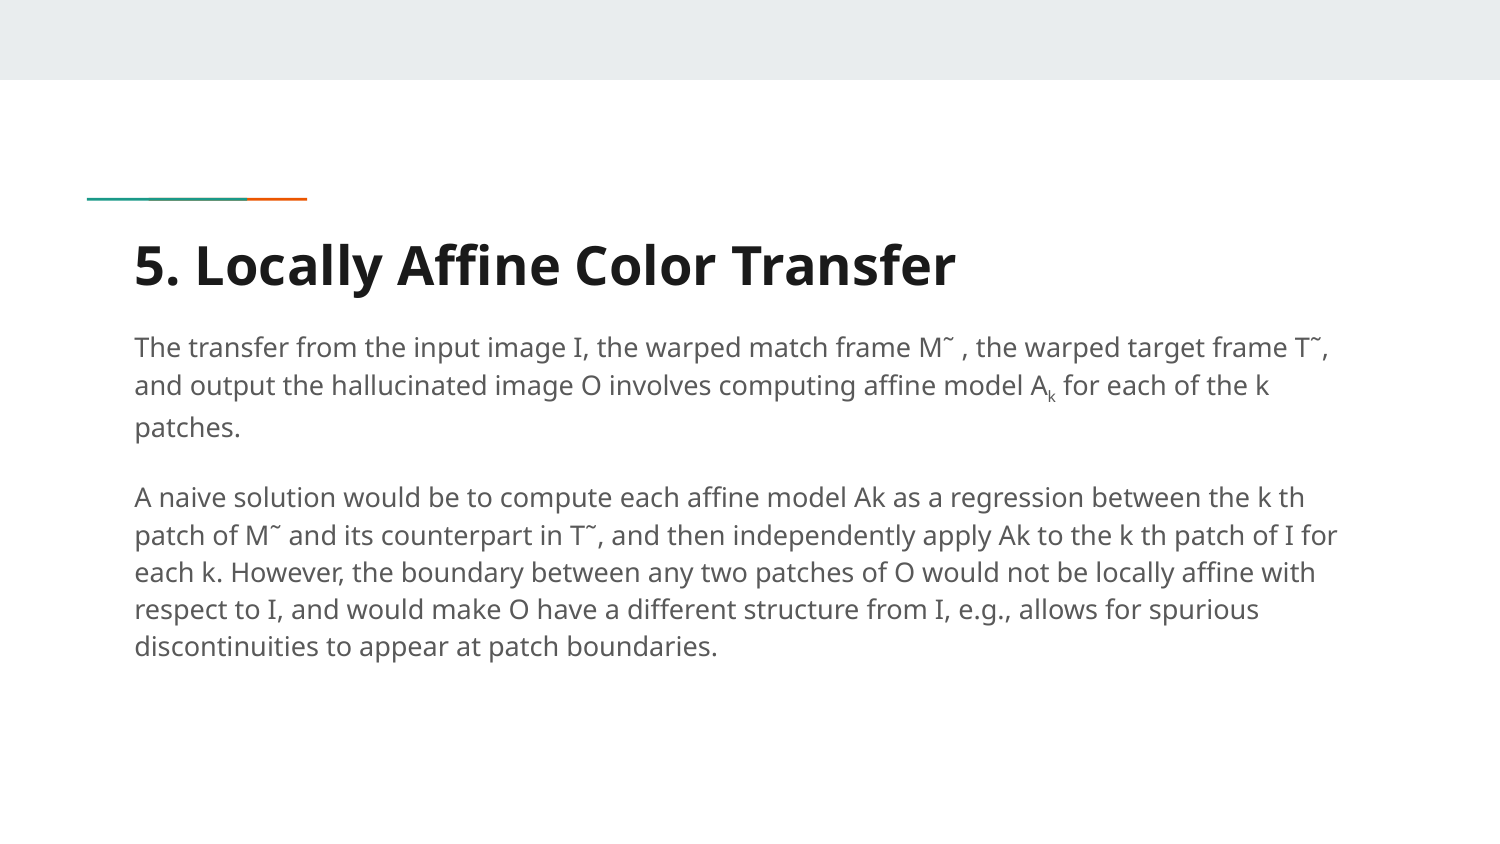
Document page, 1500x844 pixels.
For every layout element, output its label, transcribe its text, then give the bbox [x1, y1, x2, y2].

list The transfer from the input image I, the warped match frame M˜ , the warped target frame T˜, and output the hallucinated image O involves computing affine model Ak for each of the k patches. A naive solution would be to compute each affine model Ak as a regression between the k th patch of M˜ and its counterpart in T˜, and then independently apply Ak to the k th patch of I for each k. However, the boundary between any two patches of O would not be locally affine with respect to I, and would make O have a different structure from I, e.g., allows for spurious discontinuities to appear at patch boundaries. [119, 310, 1381, 687]
title 5. Locally Affine Color Transfer [119, 216, 1381, 305]
